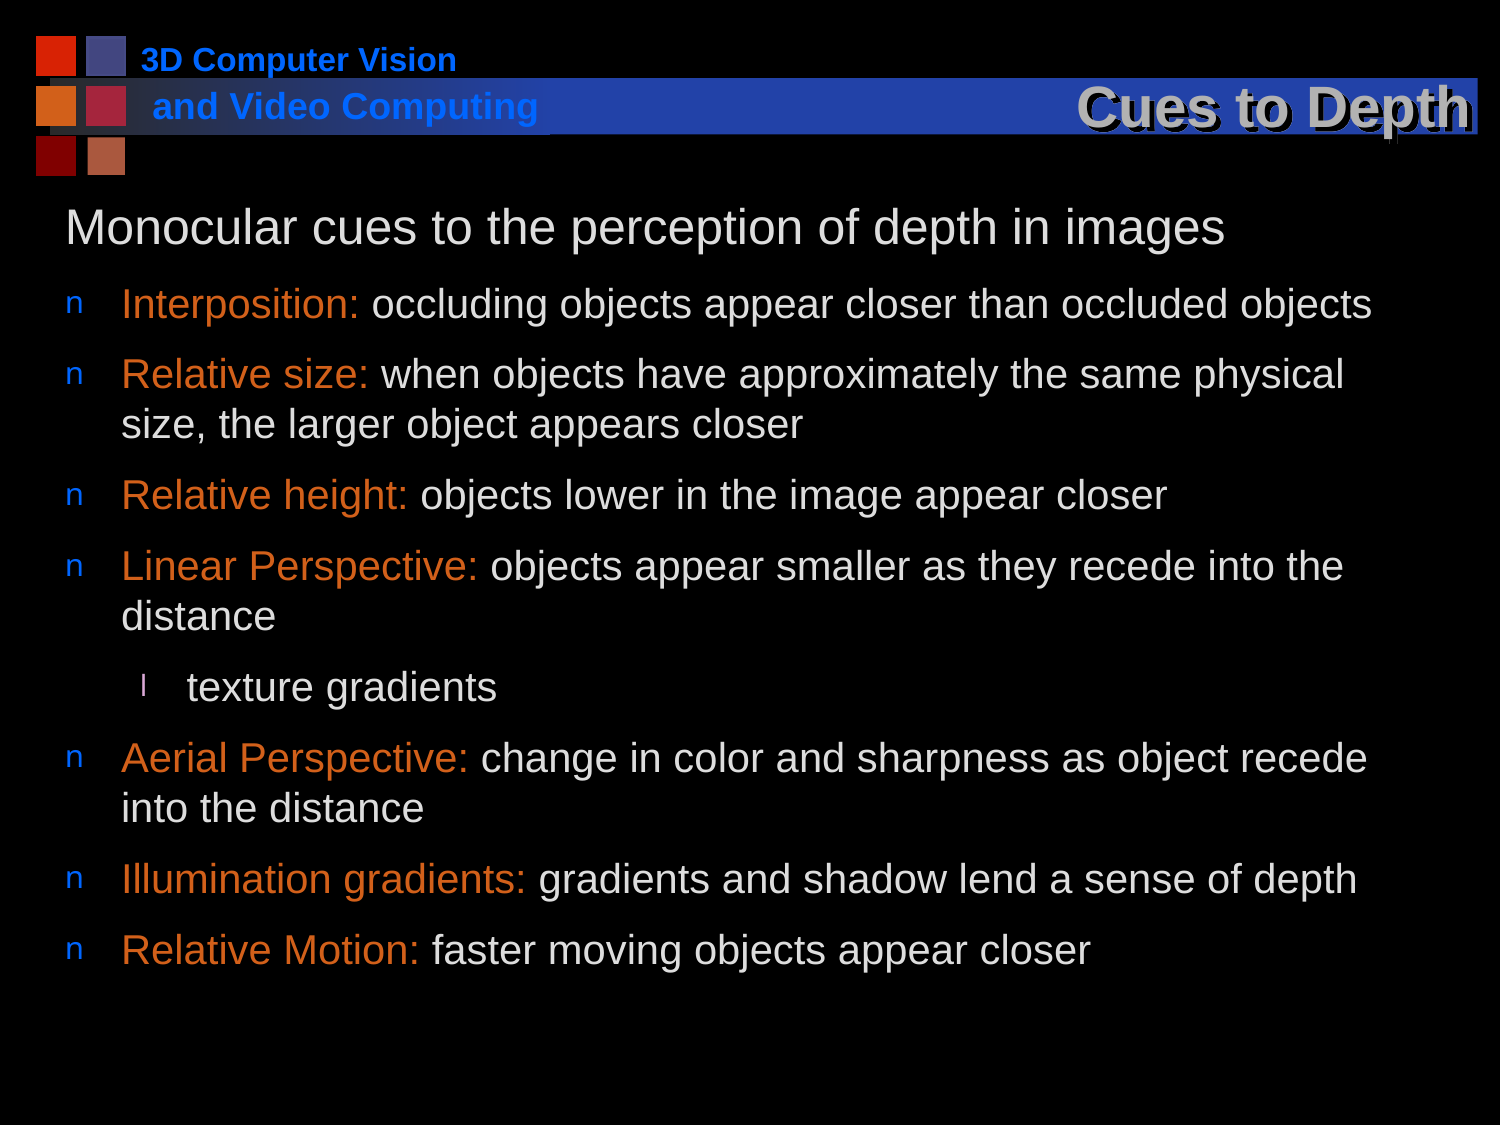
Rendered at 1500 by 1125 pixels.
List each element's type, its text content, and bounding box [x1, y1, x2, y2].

title Cues to Depth [1060, 46, 1488, 148]
list Monocular cues to the perception of depth in images Interposition: occluding objects appear closer than occluded objects Relative size: when objects have approximately the same physical size, the larger object appears closer Relative height: objects lower in the image appear closer Linear Perspective: objects appear smaller as they recede into the distance texture gradients Aerial Perspective: change in color and sharpness as object recede into the distance Illumination gradients: gradients and shadow lend a sense of depth Relative Motion: faster moving objects appear closer [49, 186, 1407, 1026]
